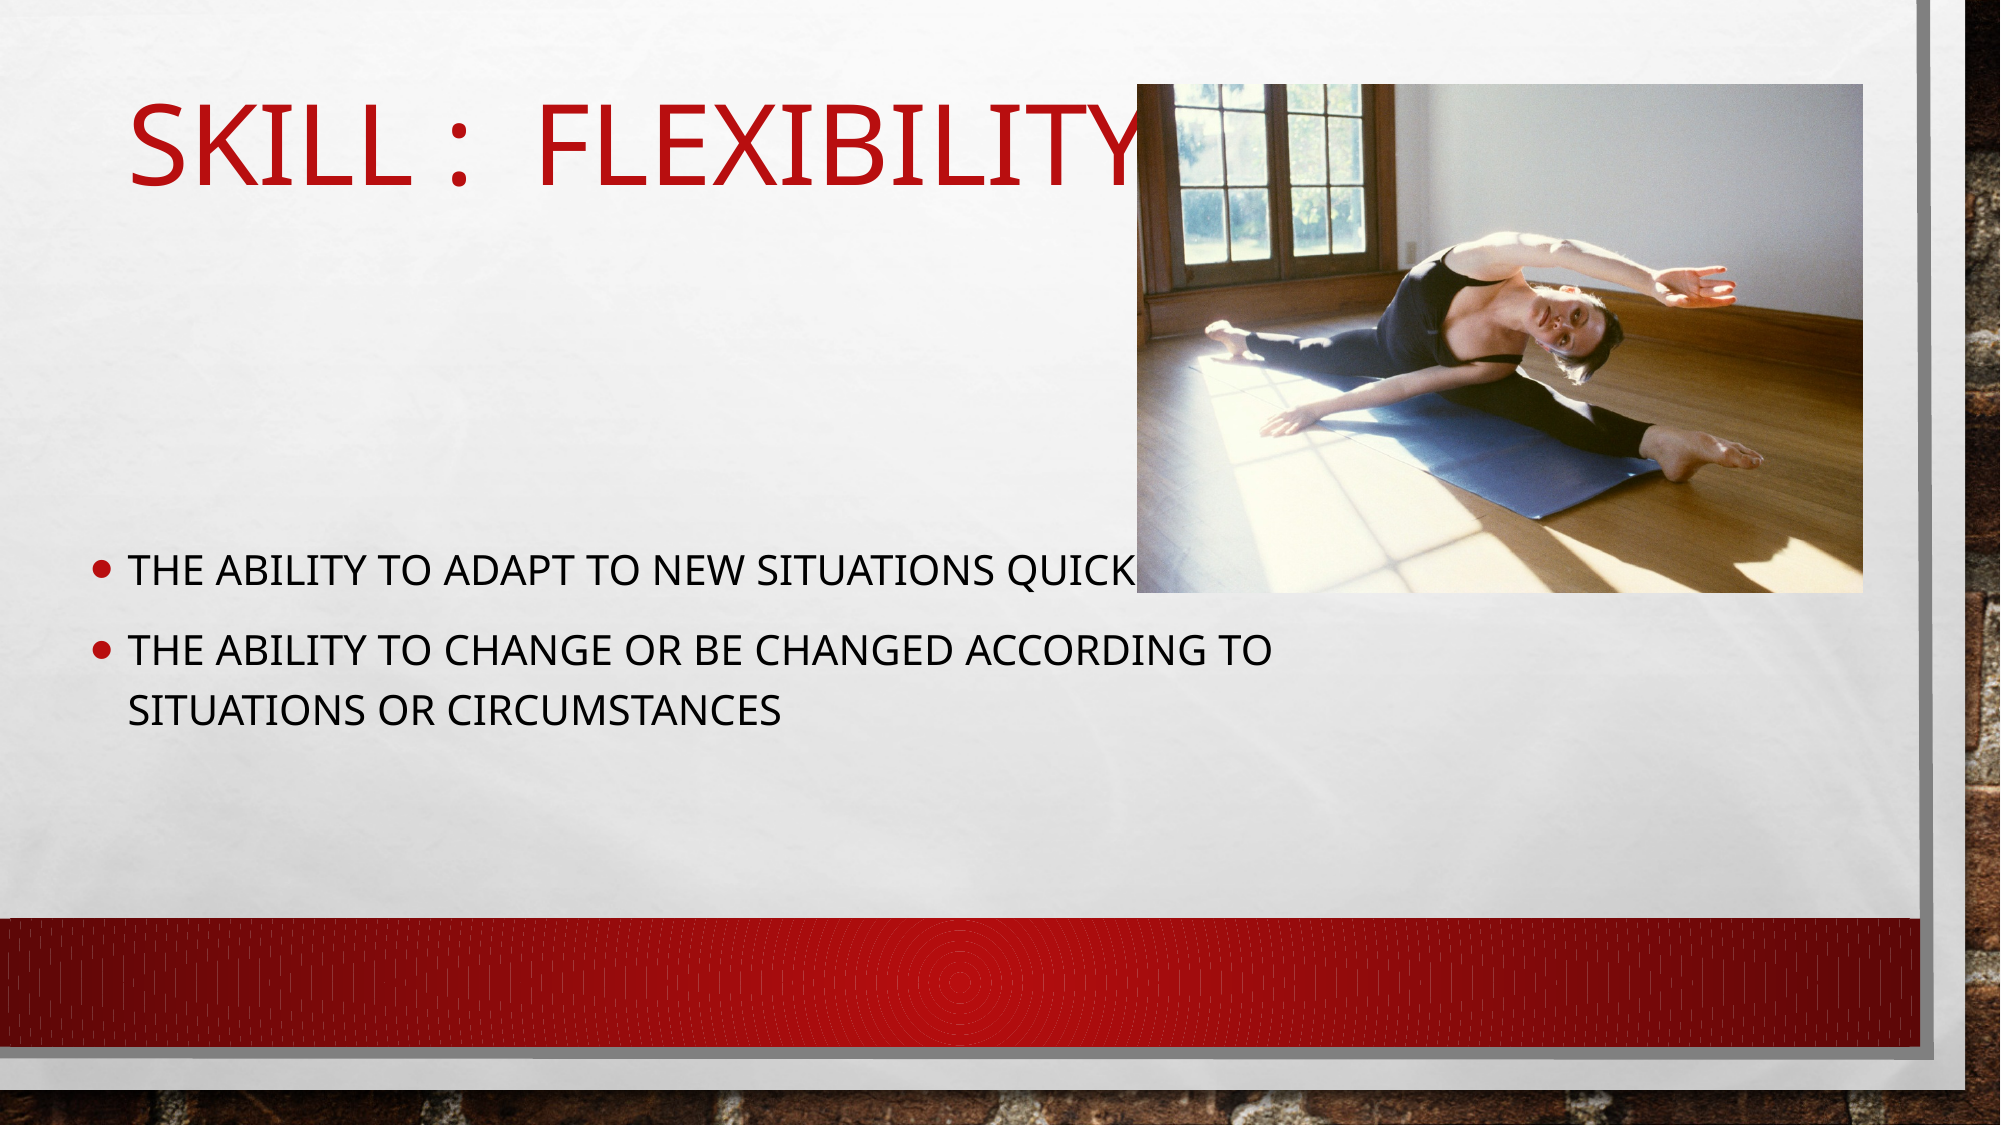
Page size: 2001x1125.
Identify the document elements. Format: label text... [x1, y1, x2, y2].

list The ability to adapt to new situations quickly The ability to change or be changed according to situations or circumstances [75, 262, 1425, 1005]
title SKILL : Flexibility [112, 54, 1818, 244]
picture [0, 0, 2000, 1125]
picture [1137, 84, 1864, 594]
